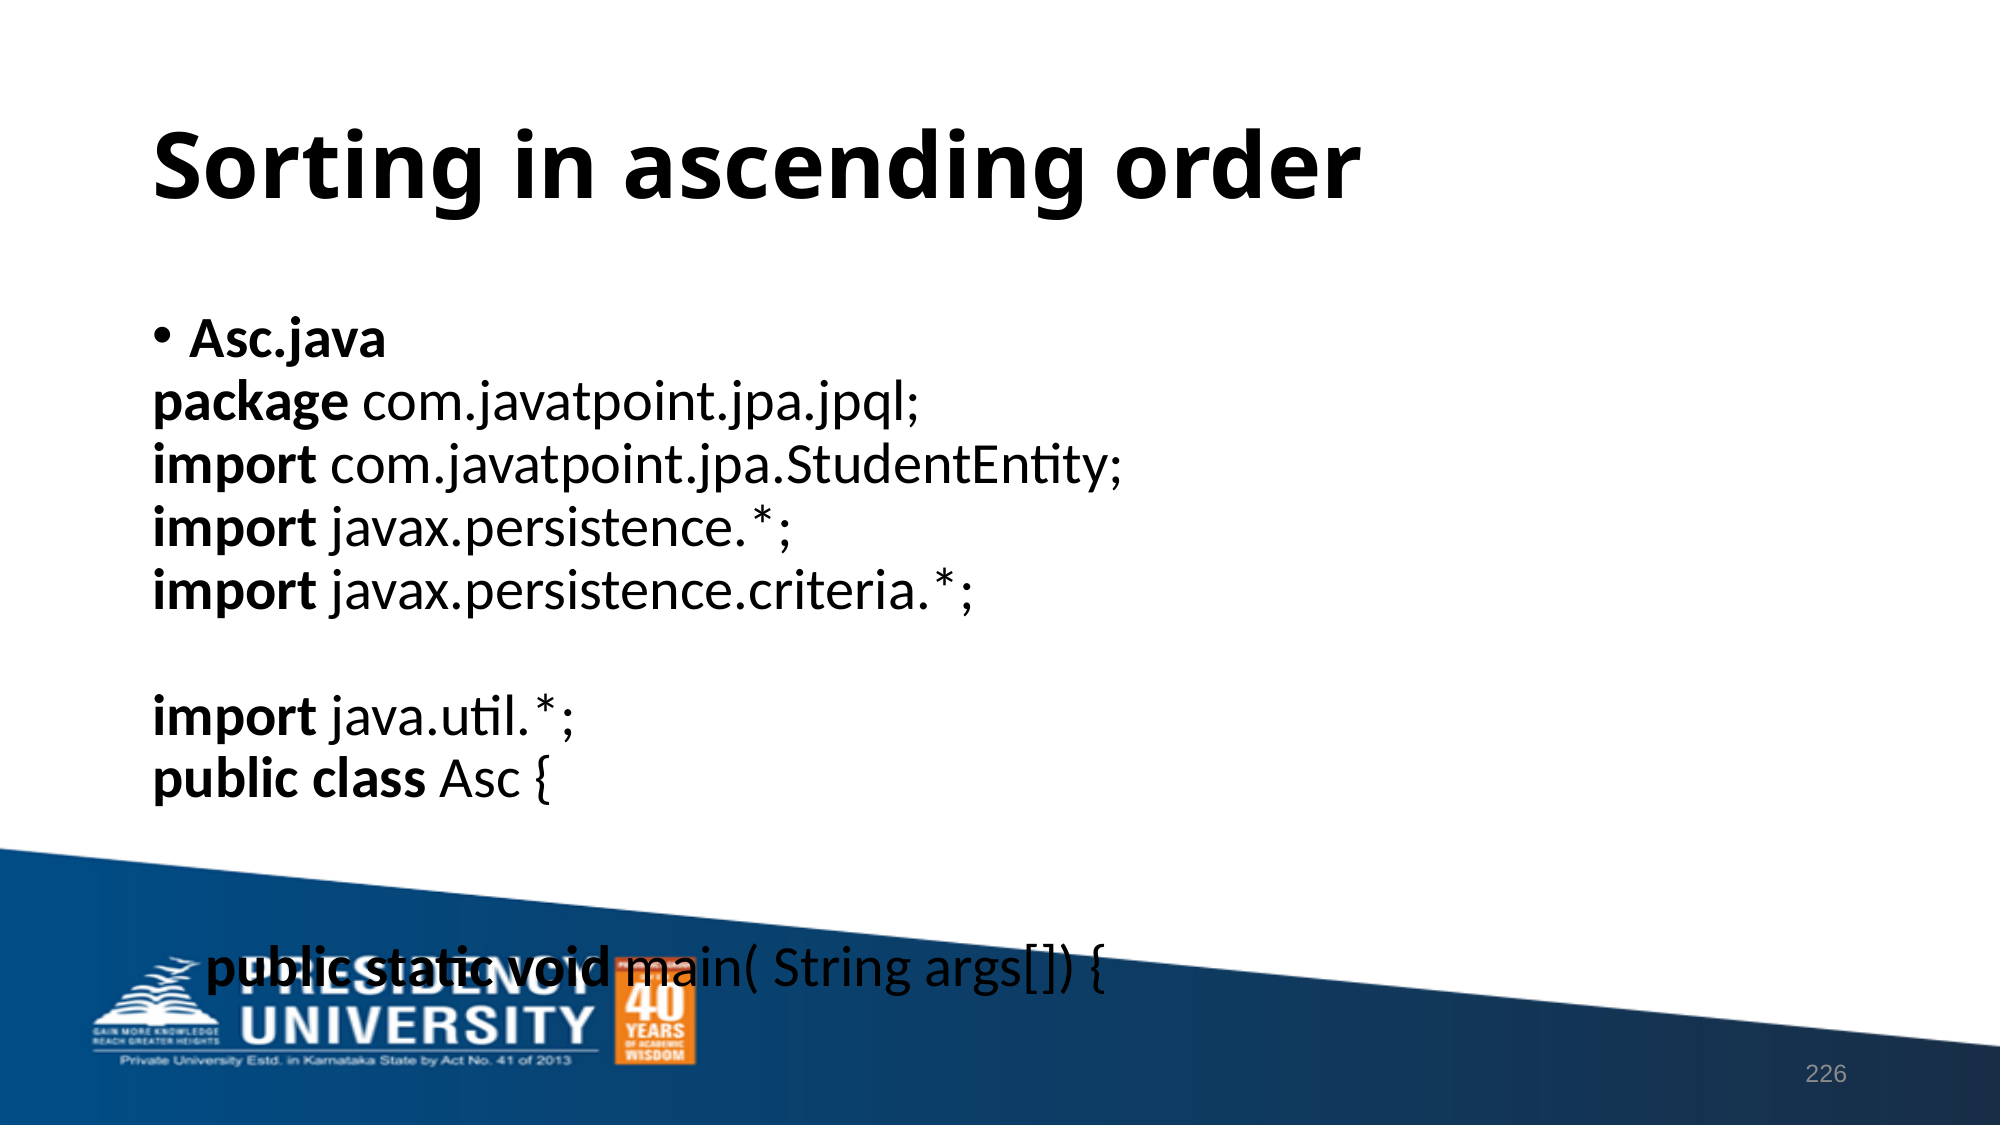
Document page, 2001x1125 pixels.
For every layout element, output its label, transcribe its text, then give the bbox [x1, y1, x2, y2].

picture [0, 845, 2000, 1125]
slide_number 226 [1412, 1042, 1863, 1103]
title Sorting in ascending order [137, 59, 1863, 278]
list Asc.java package com.javatpoint.jpa.jpql; import com.javatpoint.jpa.StudentEntity; import javax.persistence.*; import javax.persistence.criteria.*; import java.util.*; public class Asc { public static void main( String args[]) { EntityManagerFactory emf = Persistence.createEntityManagerFactory( "Student_details" ); EntityManager em = emf.createEntityManager(); em.getTransaction().begin( ); CriteriaBuilder cb=em.getCriteriaBuilder(); CriteriaQuery<StudentEntity> cq=cb.createQuery(StudentEntity.class); Root<StudentEntity> stud=cq.from(StudentEntity.class); cq.orderBy(cb.asc(stud.get("s_age"))); CriteriaQuery<StudentEntity> select = cq.select(stud); TypedQuery<StudentEntity> q = em.createQuery(select); List<StudentEntity> list = q.getResultList(); System.out.print("s_id"); System.out.print("\t s_name"); System.out.println("\t s_age"); for(StudentEntity s:list) { System.out.print(s.getS_id()); System.out.print("\t"+s.getS_name()); System.out.println("\t"+s.getS_age()); } em.getTransaction().commit(); em.close(); emf.close(); } [137, 299, 1863, 1014]
